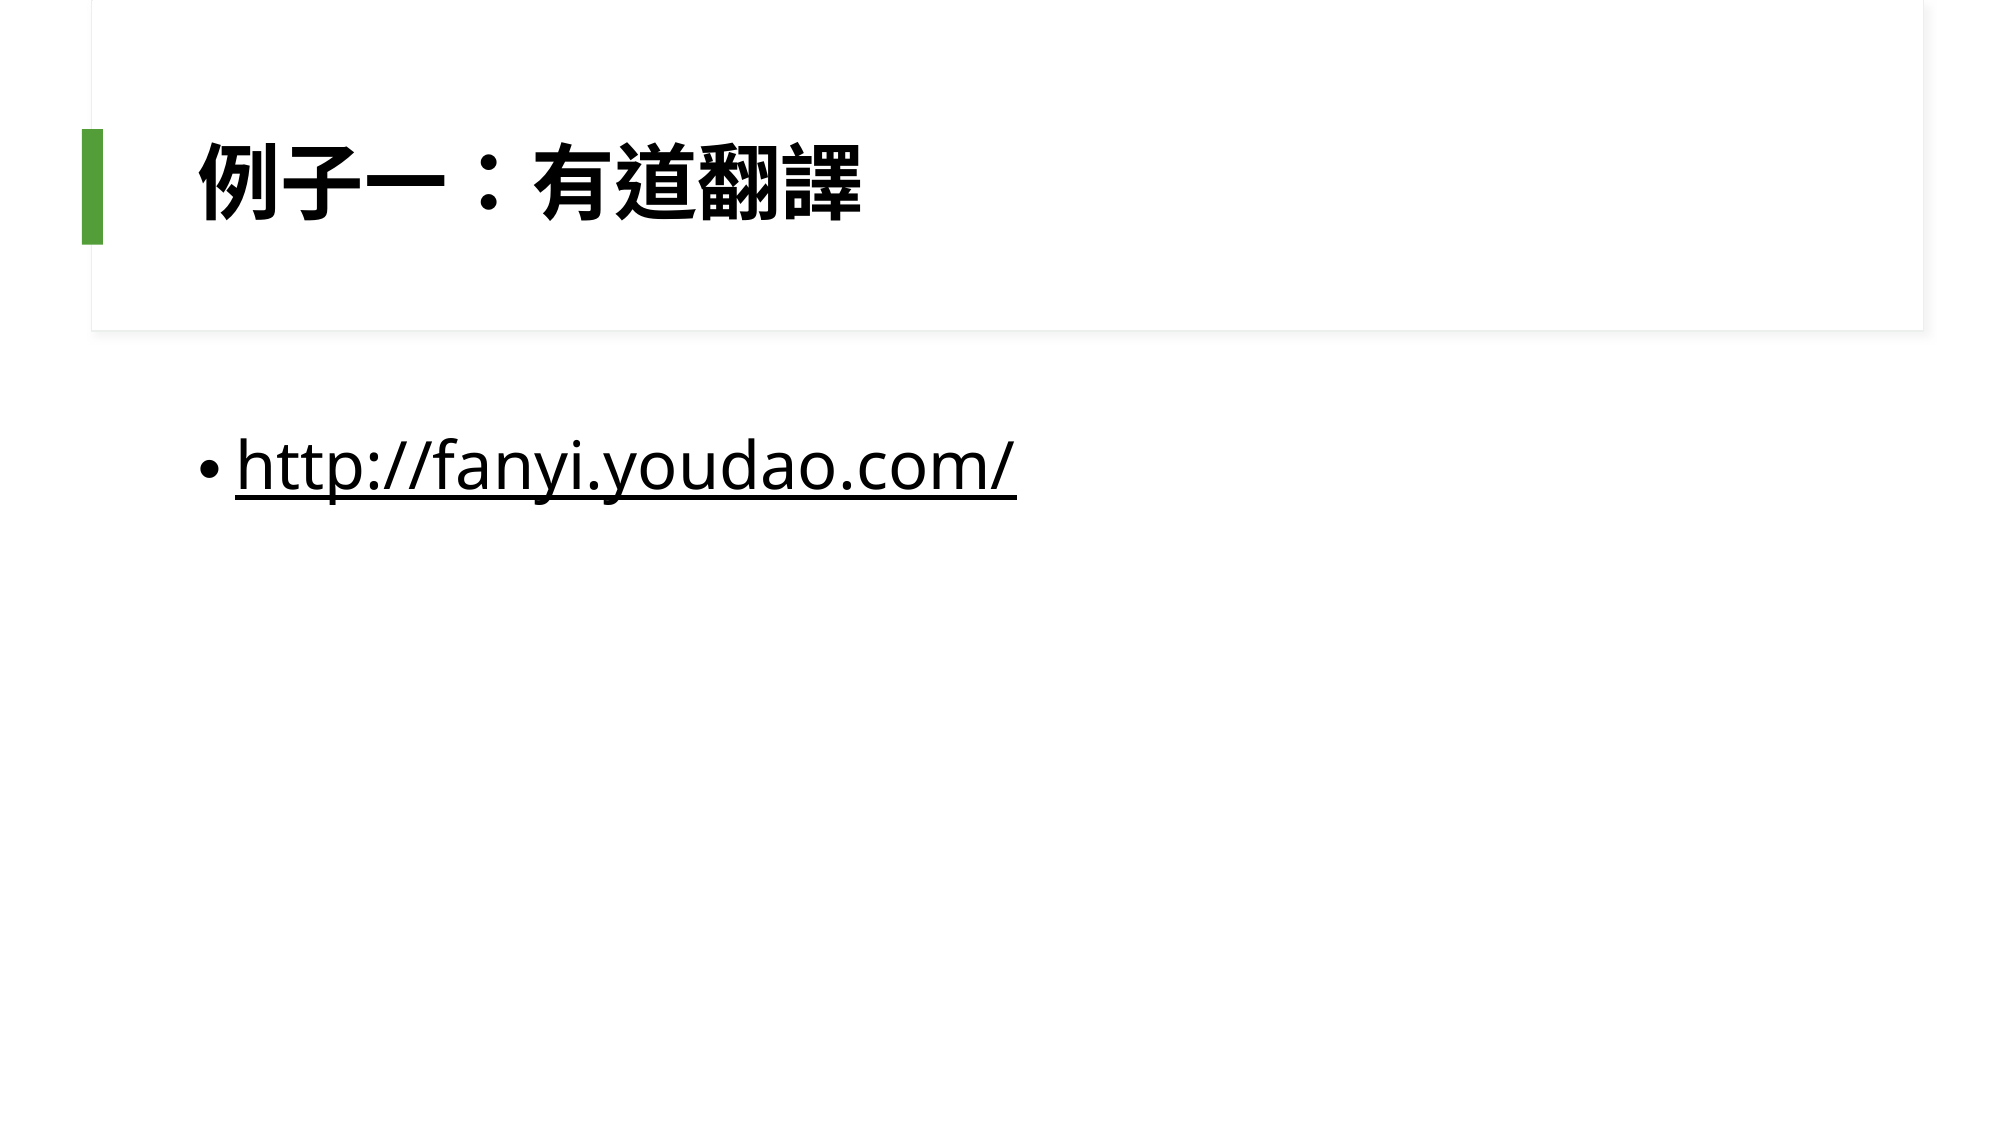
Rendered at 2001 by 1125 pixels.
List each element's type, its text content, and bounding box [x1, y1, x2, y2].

list http://fanyi.youdao.com/ [183, 406, 1851, 1013]
title 例子一：有道翻譯 [183, 90, 1851, 284]
